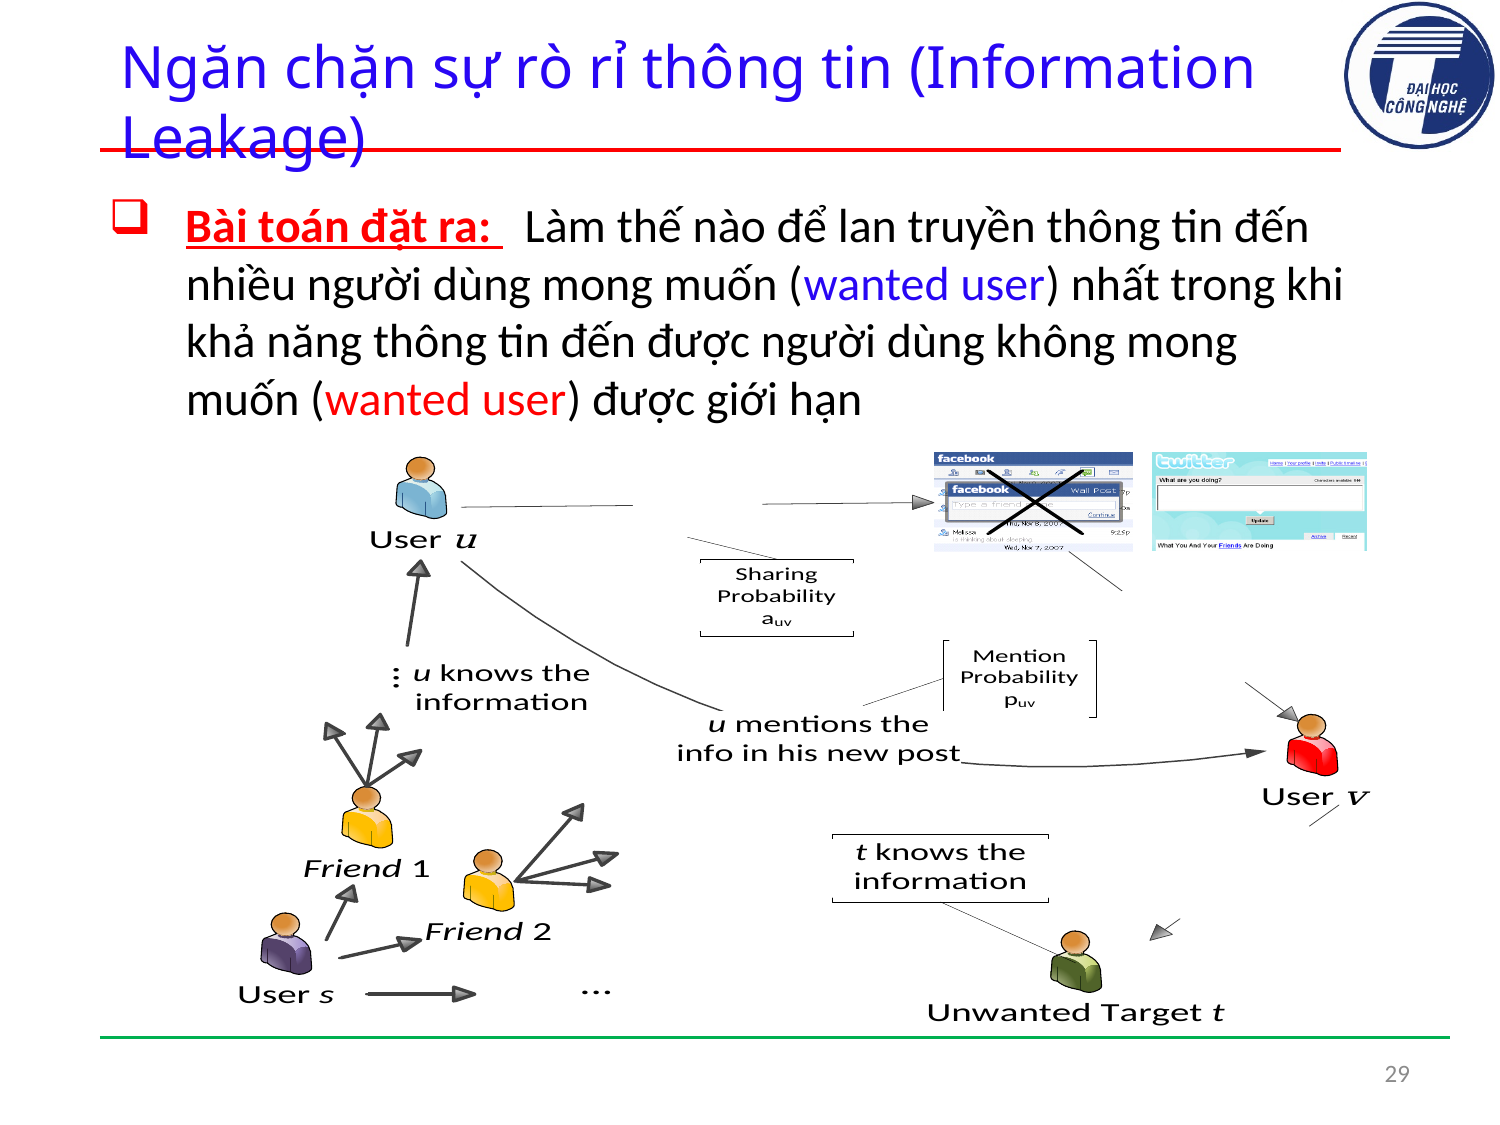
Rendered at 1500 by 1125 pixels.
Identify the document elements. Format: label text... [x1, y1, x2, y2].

text_box Ngăn chặn sự rò rỉ thông tin (Information Leakage) [62, 62, 1335, 138]
slide_number 29 [1074, 1046, 1425, 1103]
text_box Bài toán đặt ra: Làm thế nào để lan truyền thông tin đến nhiều người dùng mong muốn (wanted user) nhất trong khi khả năng thông tin đến được người dùng không mong muốn (wanted user) được giới hạn [93, 187, 1375, 1013]
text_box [224, 449, 1376, 1035]
picture [1340, 0, 1497, 152]
